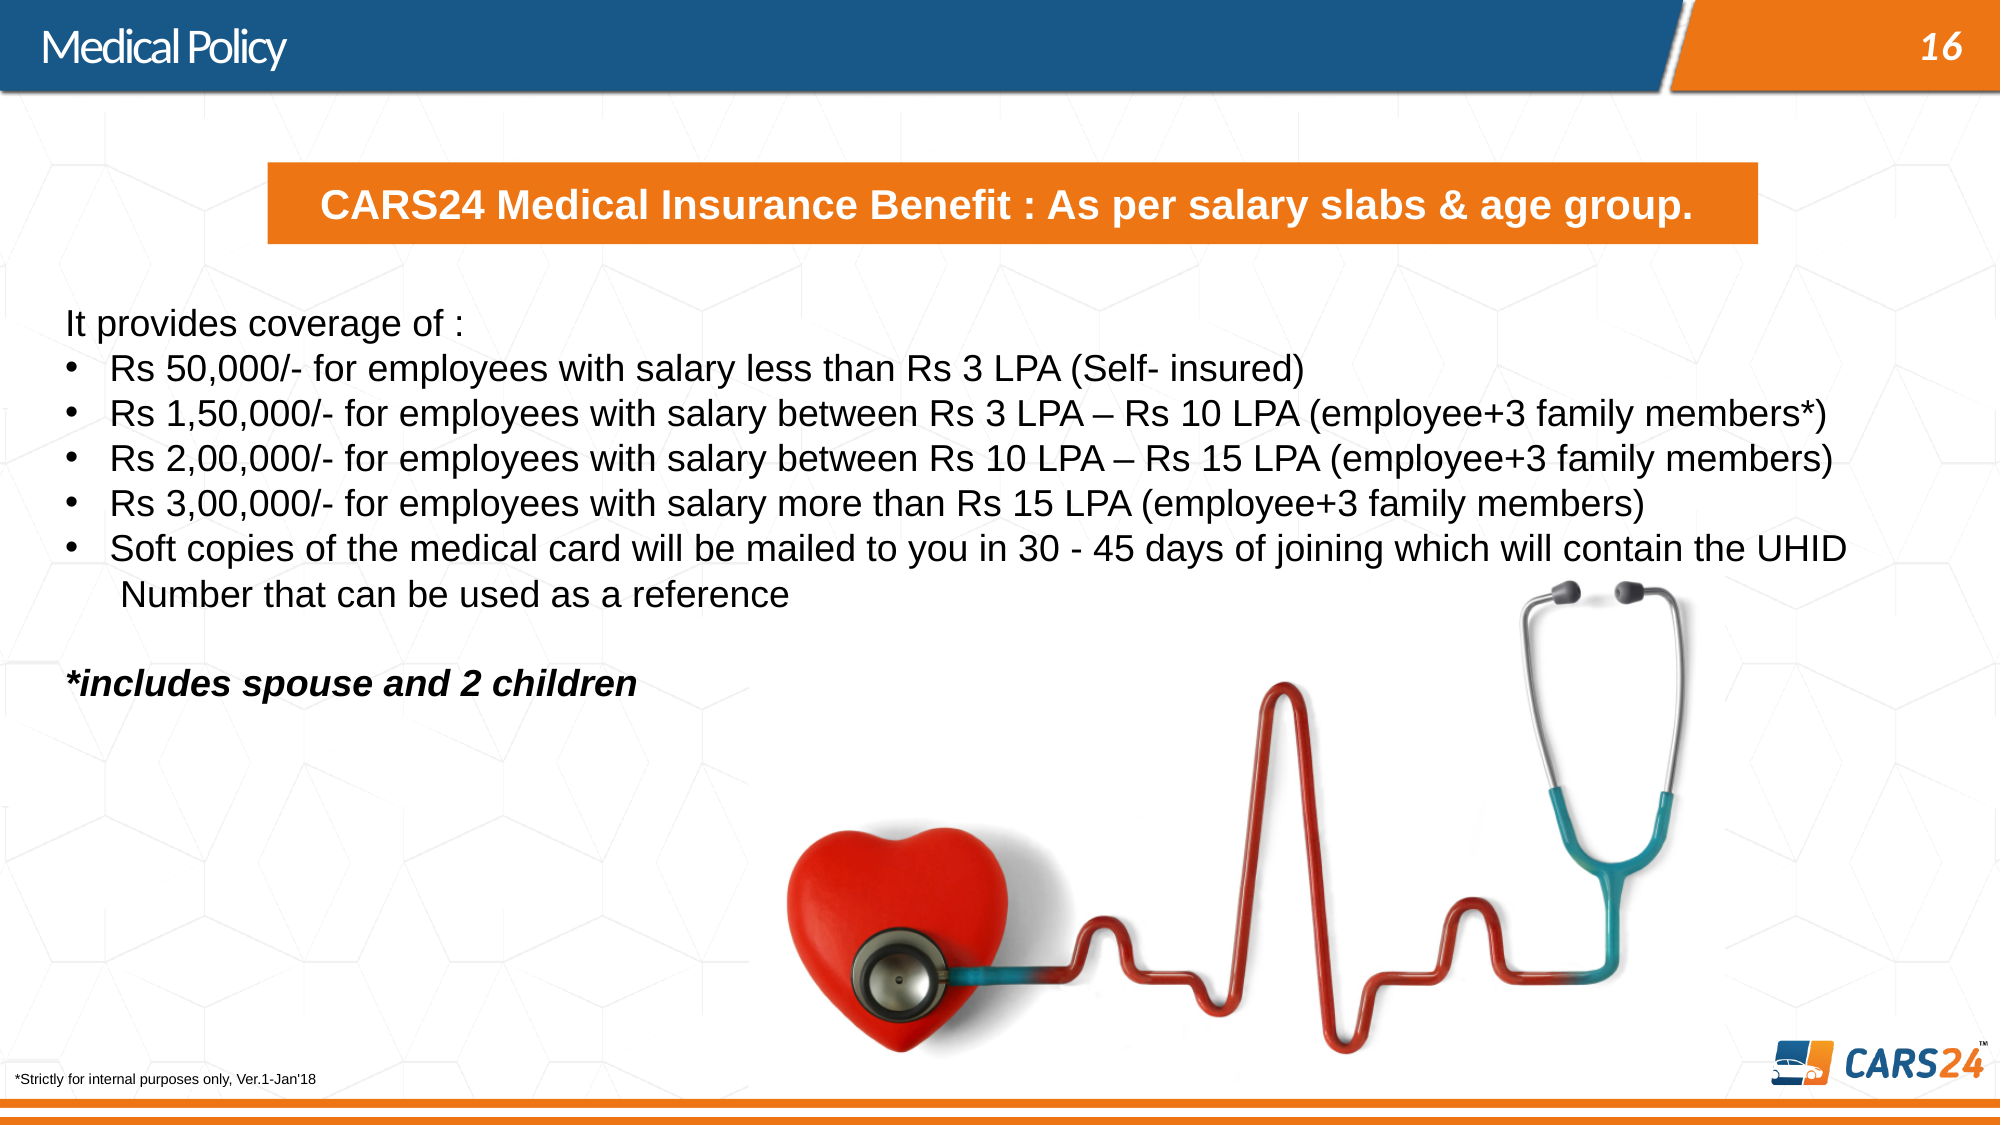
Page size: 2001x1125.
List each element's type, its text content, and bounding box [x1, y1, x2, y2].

text_box [0, 1106, 745, 1119]
text_box It provides coverage of : Rs 50,000/- for employees with salary less than Rs 3 LPA (Self- insured) Rs 1,50,000/- for employees with salary between Rs 3 LPA – Rs 10 LPA (employee+3 family members*) Rs 2,00,000/- for employees with salary between Rs 10 LPA – Rs 15 LPA (employee+3 family members) Rs 3,00,000/- for employees with salary more than Rs 15 LPA (employee+3 family members) Soft copies of the medical card will be mailed to you in 30 - 45 days of joining which will contain the UHID *includes spouse and 2 children [50, 283, 1944, 713]
text_box Medical Policy [24, 0, 375, 87]
text_box [0, 1097, 744, 1106]
text_box *Strictly for internal purposes only, Ver.1-Jan'18 [0, 1062, 600, 1095]
text_box [265, 160, 1760, 246]
text_box [1729, 1097, 1756, 1106]
text_box CARS24 Medical Insurance Benefit : As per salary slabs & age group. [305, 170, 1721, 236]
picture [0, 0, 2000, 1118]
text_box 16 [1901, 11, 1978, 77]
text_box [1728, 1106, 2000, 1119]
text_box Number that can be used as a reference [105, 562, 744, 623]
text_box [0, 1119, 2000, 1125]
